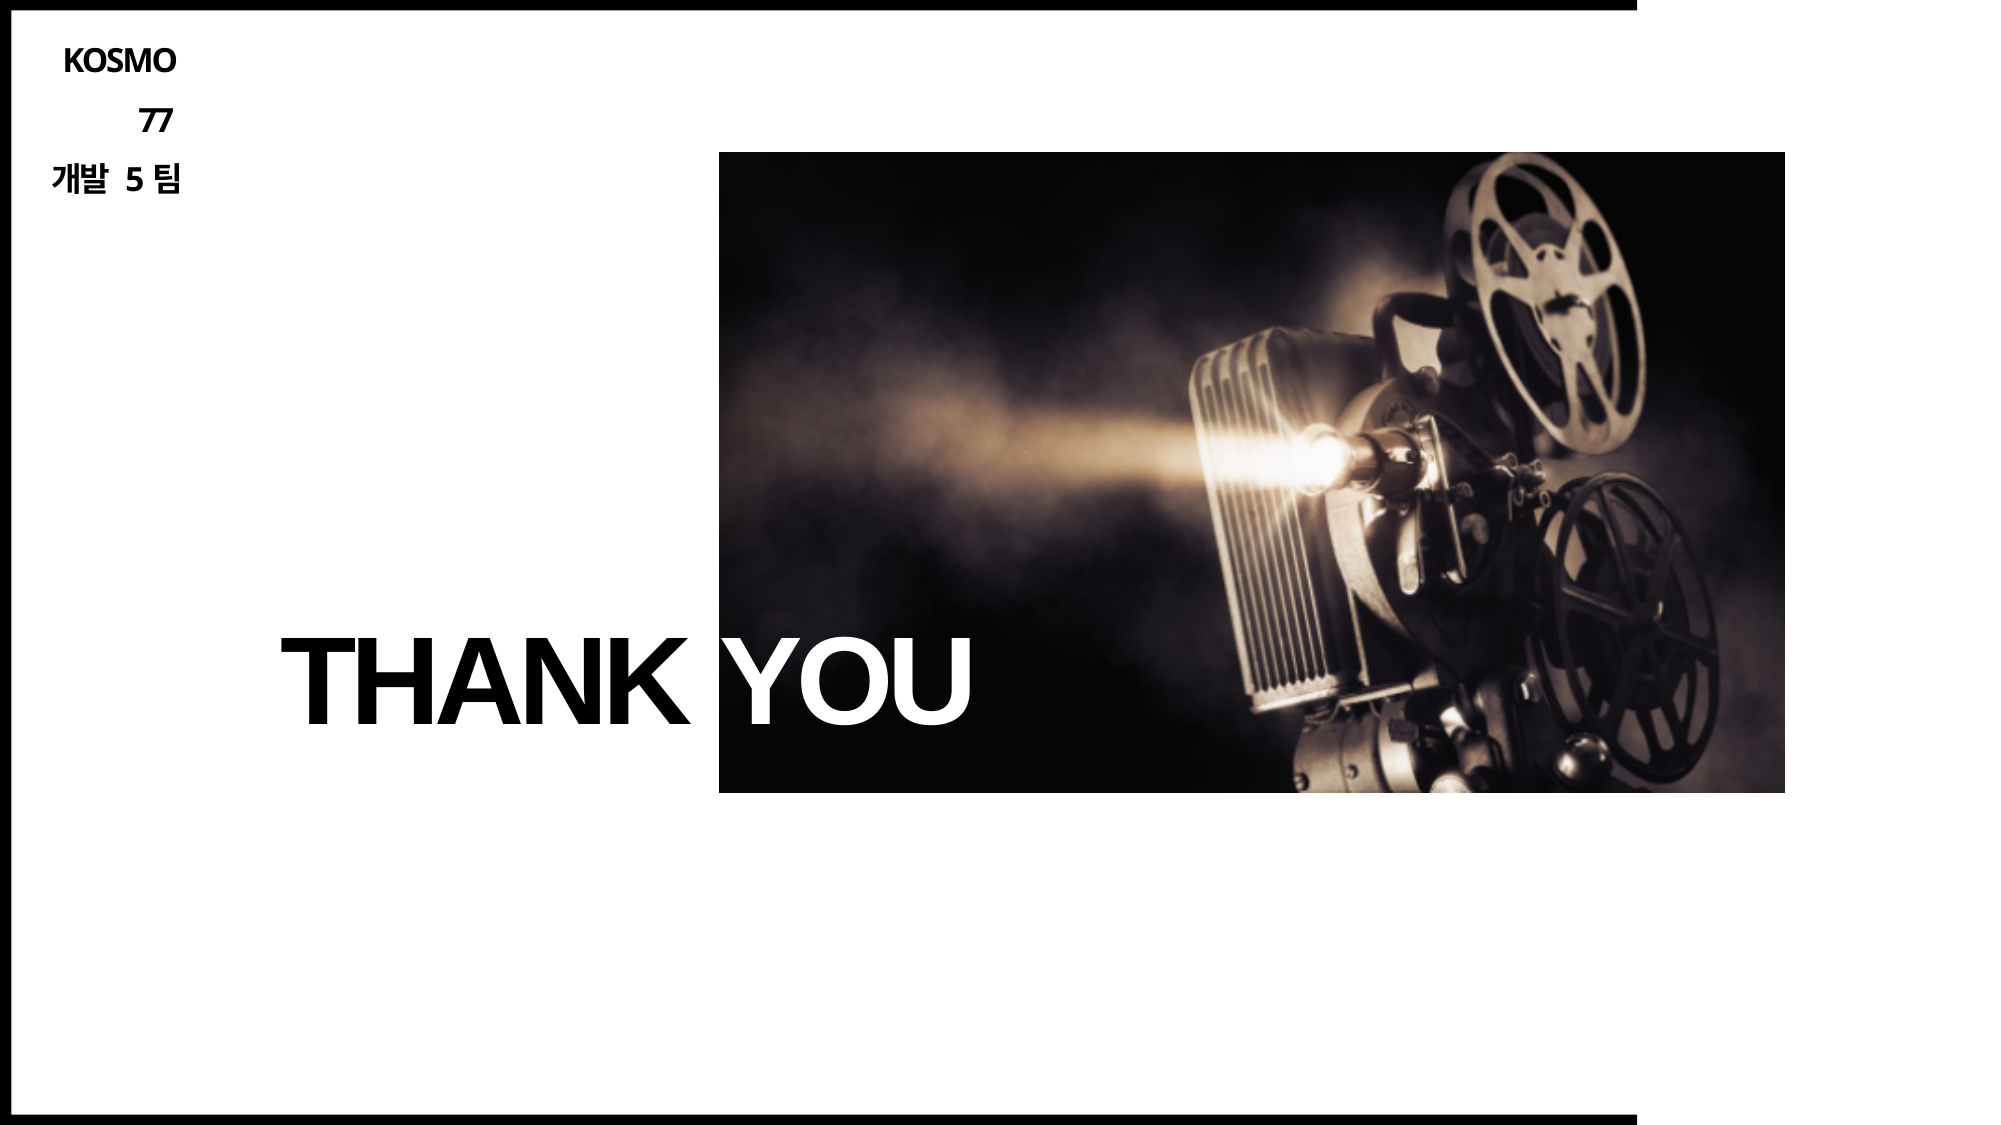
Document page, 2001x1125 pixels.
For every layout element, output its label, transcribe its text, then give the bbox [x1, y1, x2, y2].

text_box KOSMO 77 개발 5팀 [29, 12, 183, 199]
title THANK YOU [71, 536, 1187, 812]
picture [719, 152, 1785, 793]
